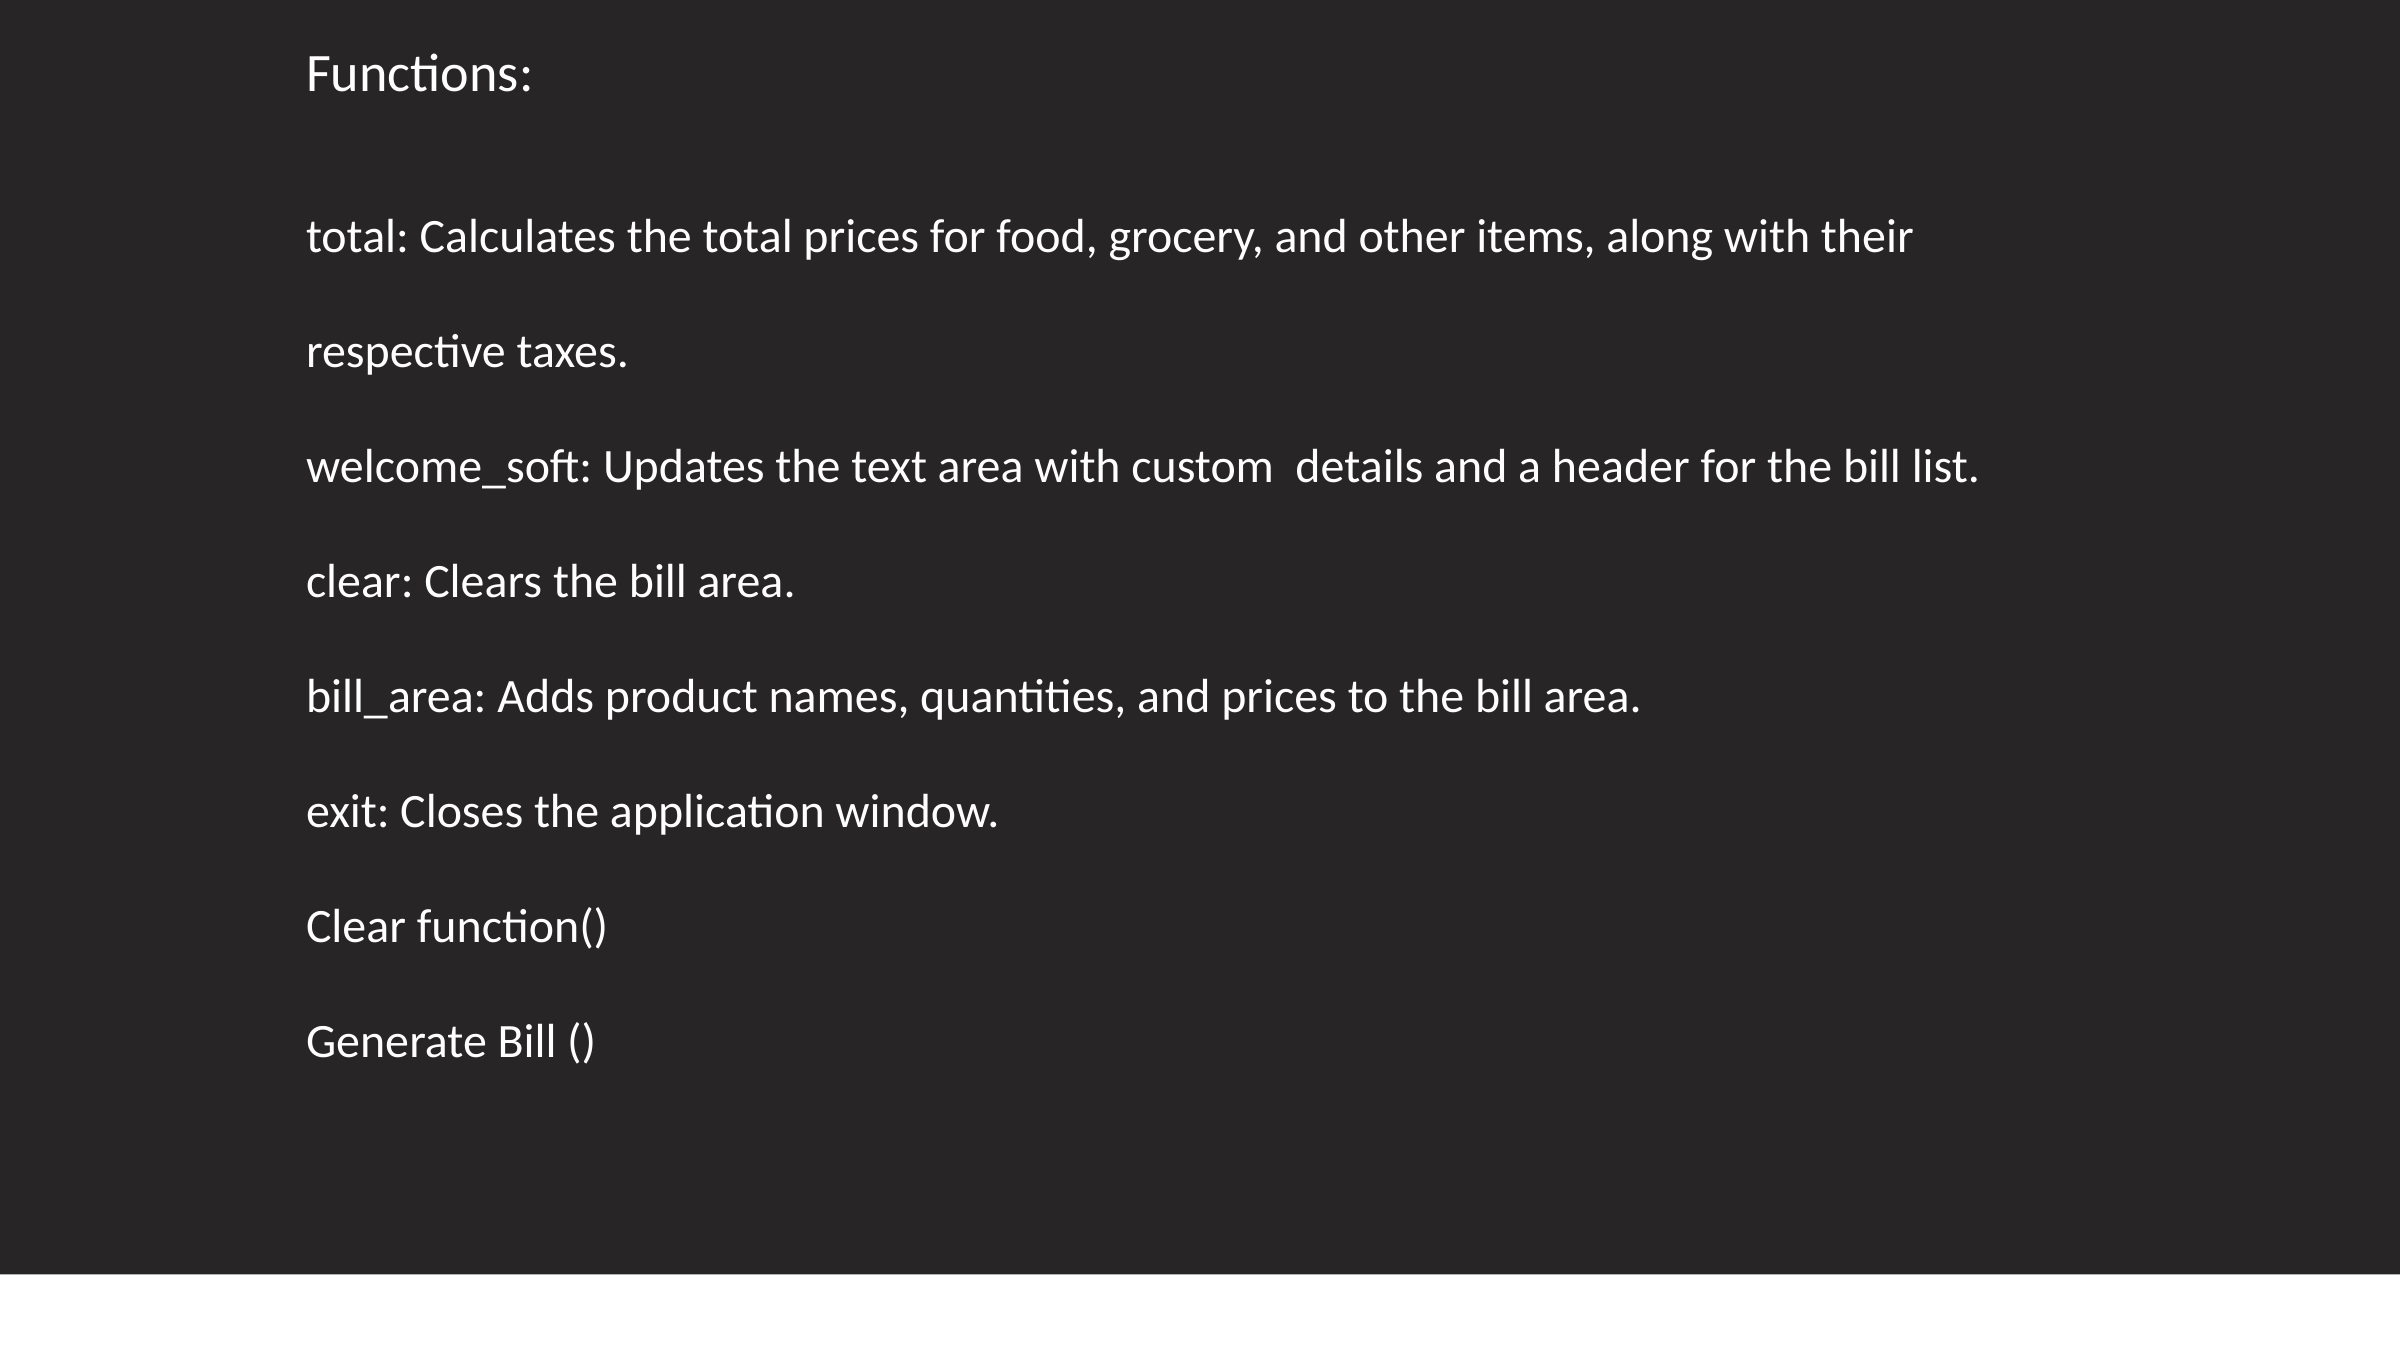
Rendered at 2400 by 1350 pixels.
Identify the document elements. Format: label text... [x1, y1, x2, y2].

text_box Functions: total: Calculates the total prices for food, grocery, and other items, along with their respective taxes. welcome_soft: Updates the text area with custom details and a header for the bill list. clear: Clears the bill area. bill_area: Adds product names, quantities, and prices to the bill area. exit: Closes the application window. Clear function() Generate Bill () [291, 29, 2051, 1119]
text_box [0, 0, 2400, 1275]
